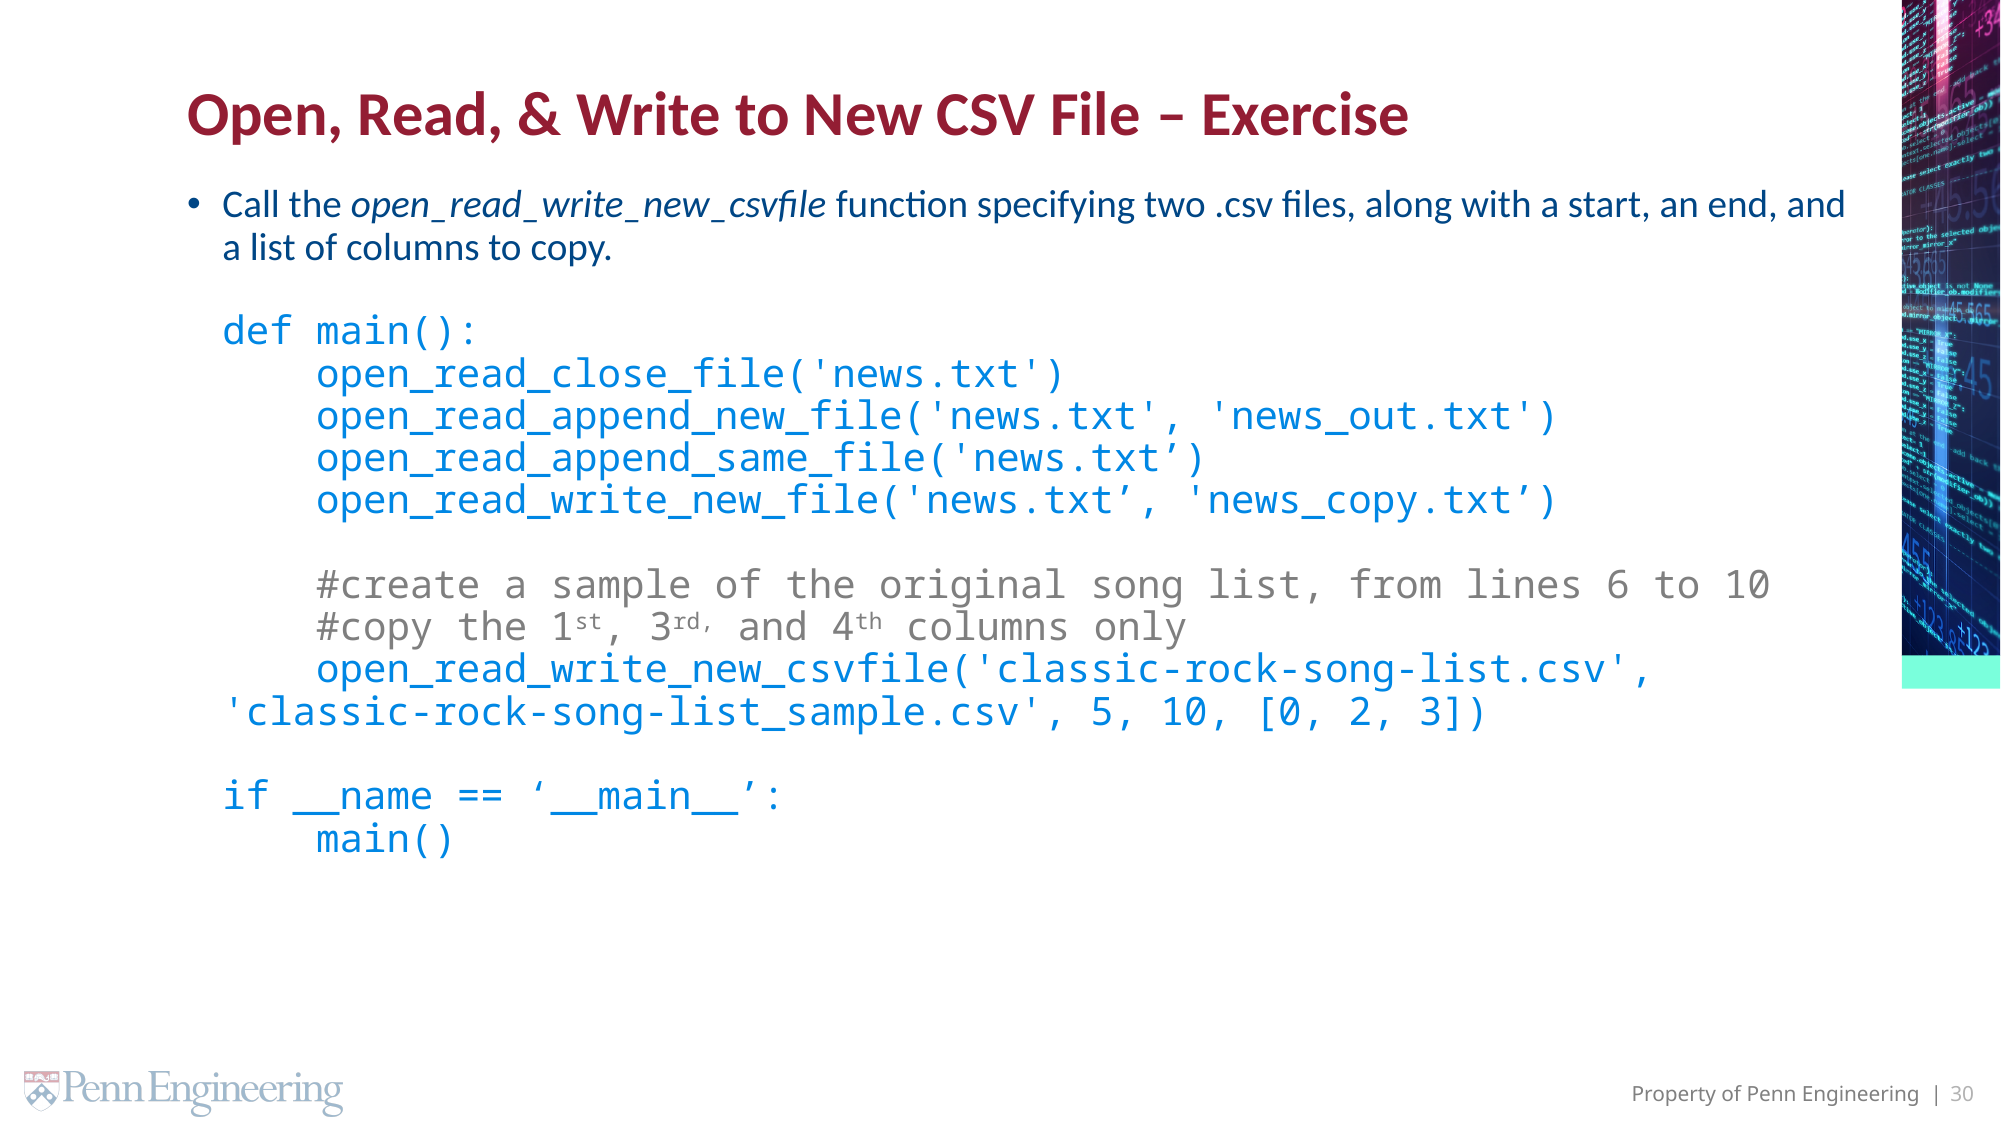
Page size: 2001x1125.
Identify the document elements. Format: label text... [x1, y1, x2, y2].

list Call the open_read_write_new_csvfile function specifying two .csv files, along with a start, an end, and a list of columns to copy. def main(): open_read_close_file('news.txt') open_read_append_new_file('news.txt', 'news_out.txt') open_read_append_same_file('news.txt’) open_read_write_new_file('news.txt’, 'news_copy.txt’) #create a sample of the original song list, from lines 6 to 10 #copy the 1st, 3rd, and 4th columns only open_read_write_new_csvfile('classic-rock-song-list.csv', 'classic-rock-song-list_sample.csv', 5, 10, [0, 2, 3]) if __name == ‘__main__’: main() [187, 184, 1871, 868]
text_box [362, 200, 1638, 763]
picture [1901, 0, 2001, 655]
title Open, Read, & Write to New CSV File – Exercise [187, 54, 1871, 176]
slide_number 30 [1935, 1065, 2000, 1125]
